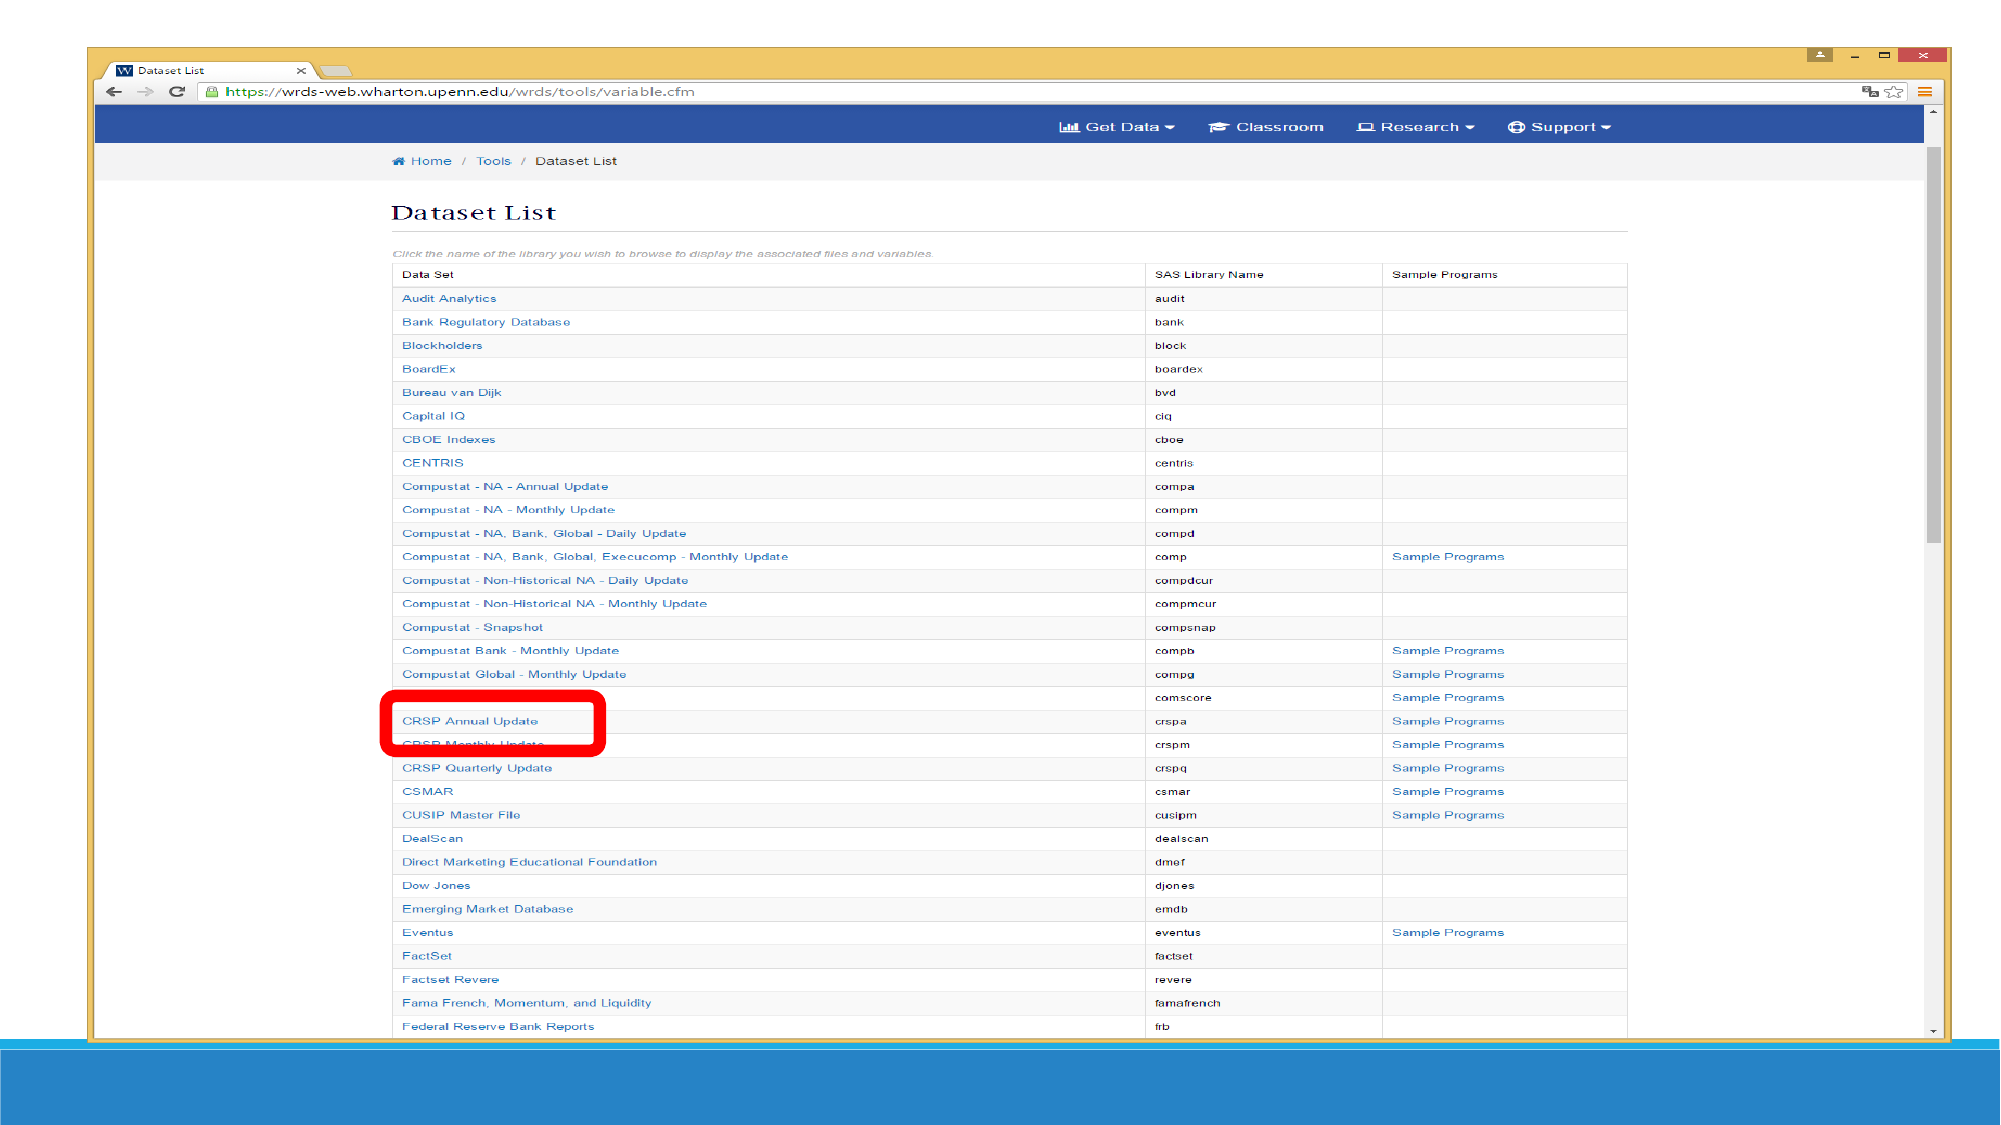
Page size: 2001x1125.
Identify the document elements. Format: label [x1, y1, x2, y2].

picture [87, 47, 1953, 1044]
